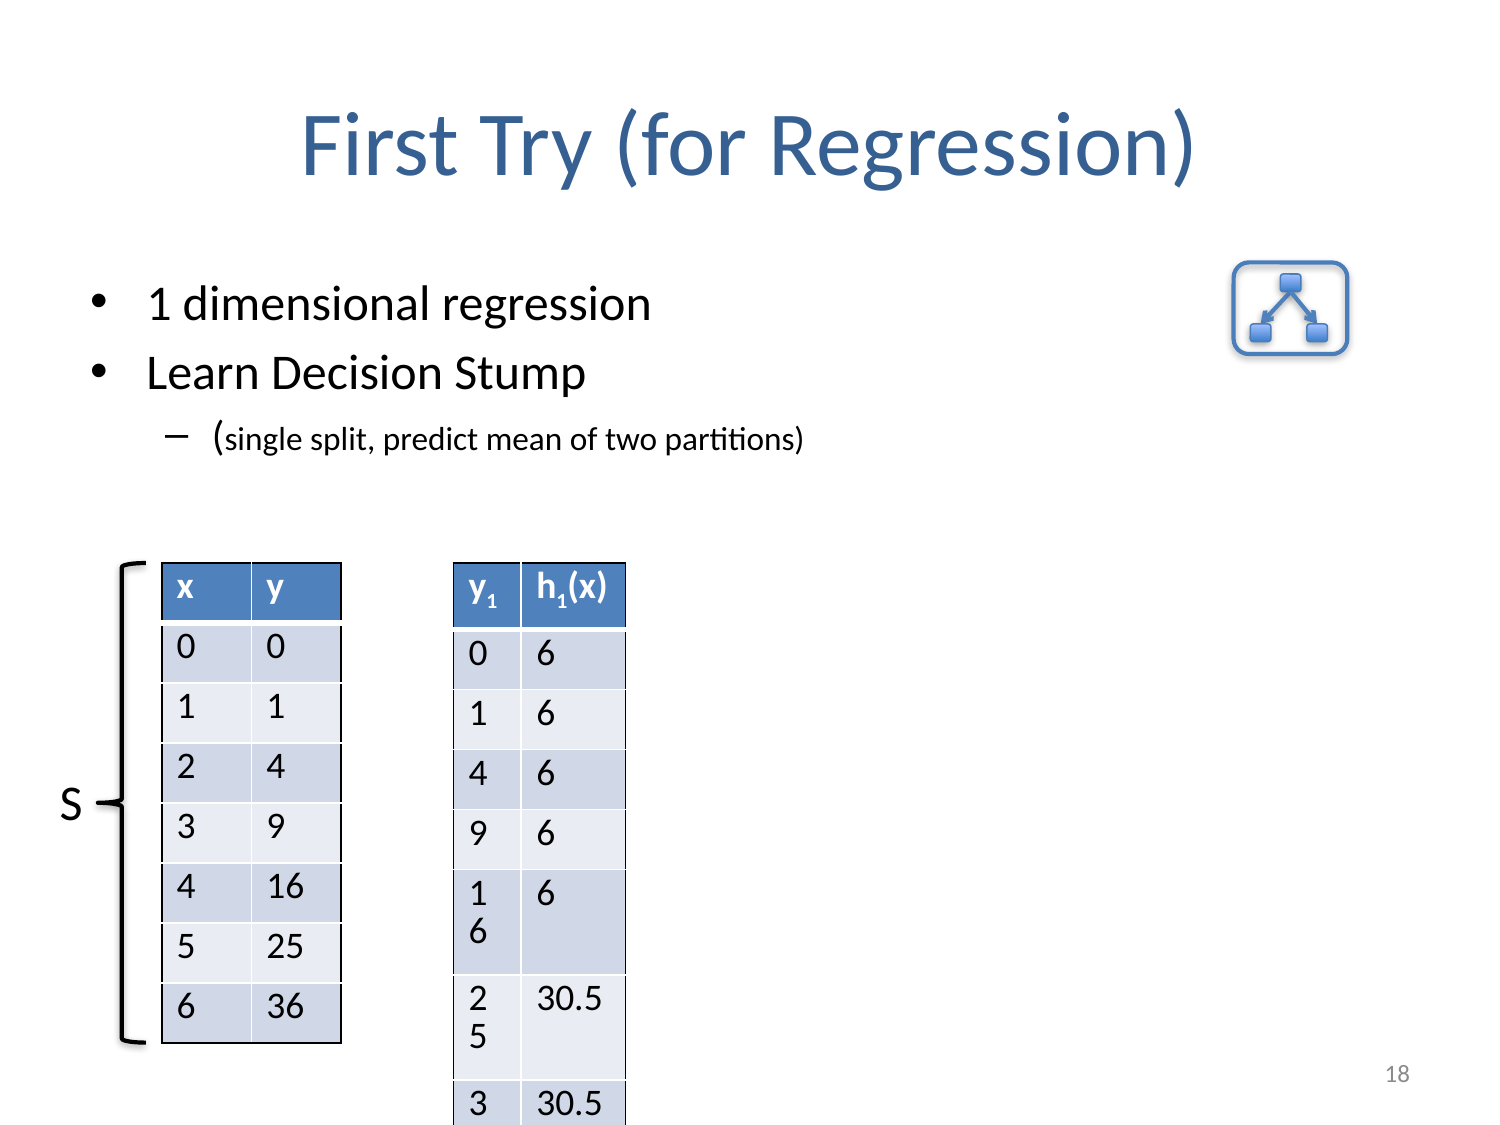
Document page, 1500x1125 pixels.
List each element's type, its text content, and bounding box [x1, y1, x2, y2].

table_cell 0 [454, 632, 520, 689]
table_cell 6 [163, 984, 251, 1042]
table_cell 4 [252, 744, 340, 802]
table_header y1 [454, 564, 520, 627]
table_cell 36 [252, 984, 340, 1042]
table_cell 30.5 [522, 1081, 625, 1125]
text_box [95, 560, 146, 1045]
table_cell 0 [163, 626, 251, 682]
text_box S [44, 763, 98, 839]
table_cell 5 [163, 924, 251, 982]
table_cell 6 [522, 810, 625, 869]
table_header h1(x) [522, 564, 625, 627]
table_cell 4 [454, 750, 520, 809]
table_cell 2 [163, 744, 251, 802]
table_cell 6 [522, 690, 625, 749]
table_cell 9 [252, 804, 340, 862]
table_cell 30.5 [522, 976, 625, 1079]
table_cell 16 [454, 870, 520, 974]
table_cell 6 [522, 870, 625, 974]
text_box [1233, 262, 1348, 355]
table_cell 36 [454, 1081, 520, 1125]
table_cell 4 [163, 864, 251, 922]
table_cell 0 [252, 626, 340, 682]
table_cell 16 [252, 864, 340, 922]
table_header y [252, 564, 340, 620]
table_cell 6 [522, 750, 625, 809]
table_cell 1 [454, 690, 520, 749]
table_header x [163, 564, 251, 620]
slide_number 18 [1074, 1042, 1425, 1103]
title First Try (for Regression) [75, 45, 1425, 233]
table_cell 9 [454, 810, 520, 869]
table_cell 3 [163, 804, 251, 862]
table_cell 6 [522, 632, 625, 689]
list 1 dimensional regression Learn Decision Stump (single split, predict mean of two partitions) [75, 262, 1425, 979]
table_cell 1 [163, 684, 251, 742]
table_cell 25 [252, 924, 340, 982]
table_cell 25 [454, 976, 520, 1079]
table_cell 1 [252, 684, 340, 742]
